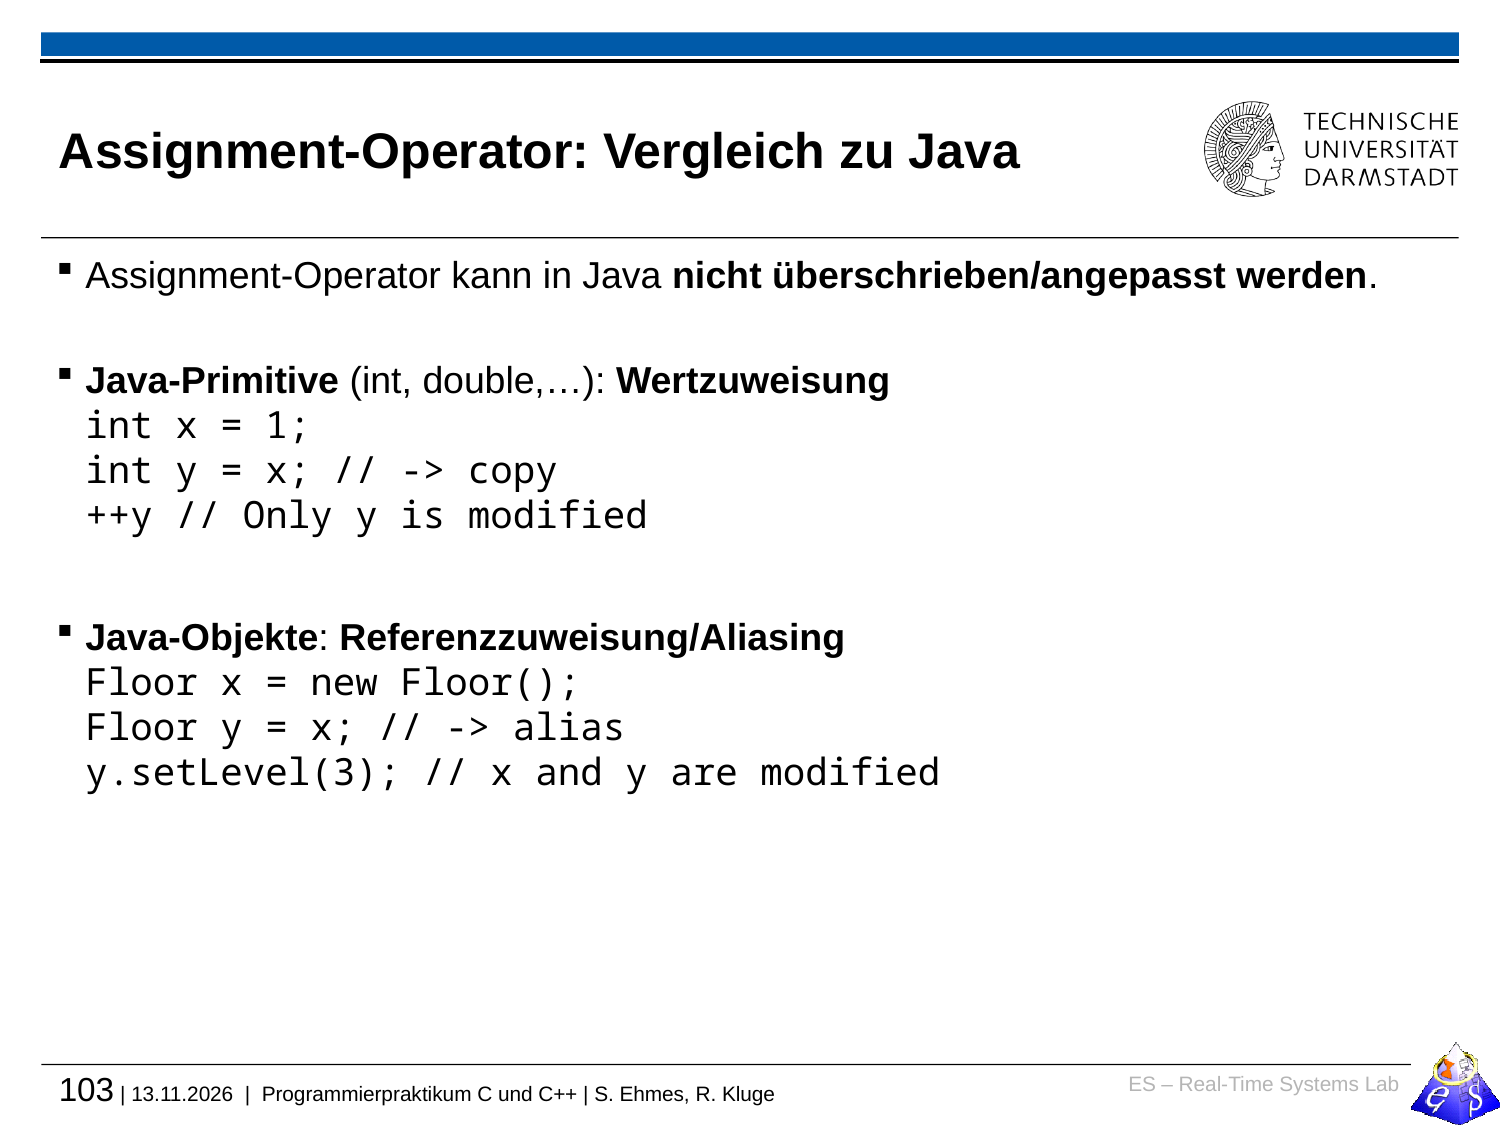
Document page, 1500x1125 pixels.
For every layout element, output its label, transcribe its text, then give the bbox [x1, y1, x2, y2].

title Assignment-Operator: Vergleich zu Java [58, 80, 1187, 218]
picture [1411, 1041, 1500, 1125]
picture [1187, 84, 1483, 214]
list Assignment-Operator kann in Java nicht überschrieben/angepasst werden. Java-Primitive (int, double,…): Wertzuweisung int x = 1; int y = x; // -> copy ++y // Only y is modified Java-Objekte: Referenzzuweisung/Aliasing Floor x = new Floor(); Floor y = x; // -> alias y.setLevel(3); // x and y are modified [41, 243, 1459, 1059]
